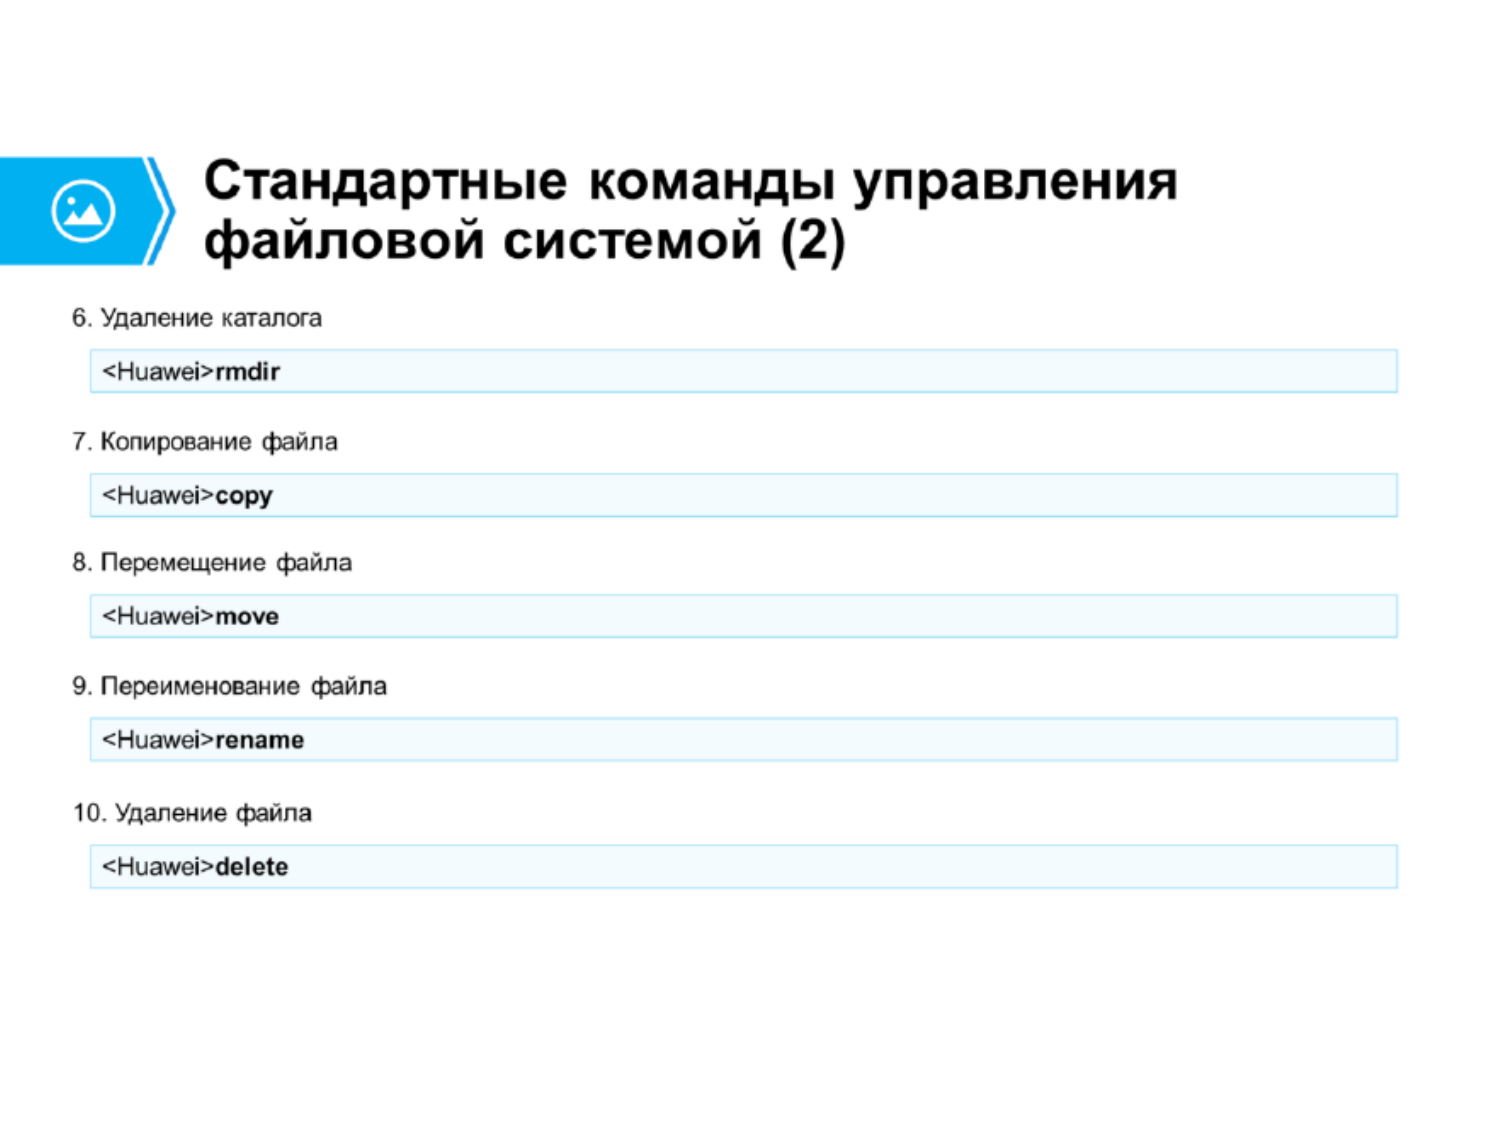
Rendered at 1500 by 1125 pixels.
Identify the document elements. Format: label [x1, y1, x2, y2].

list [0, 126, 1500, 923]
